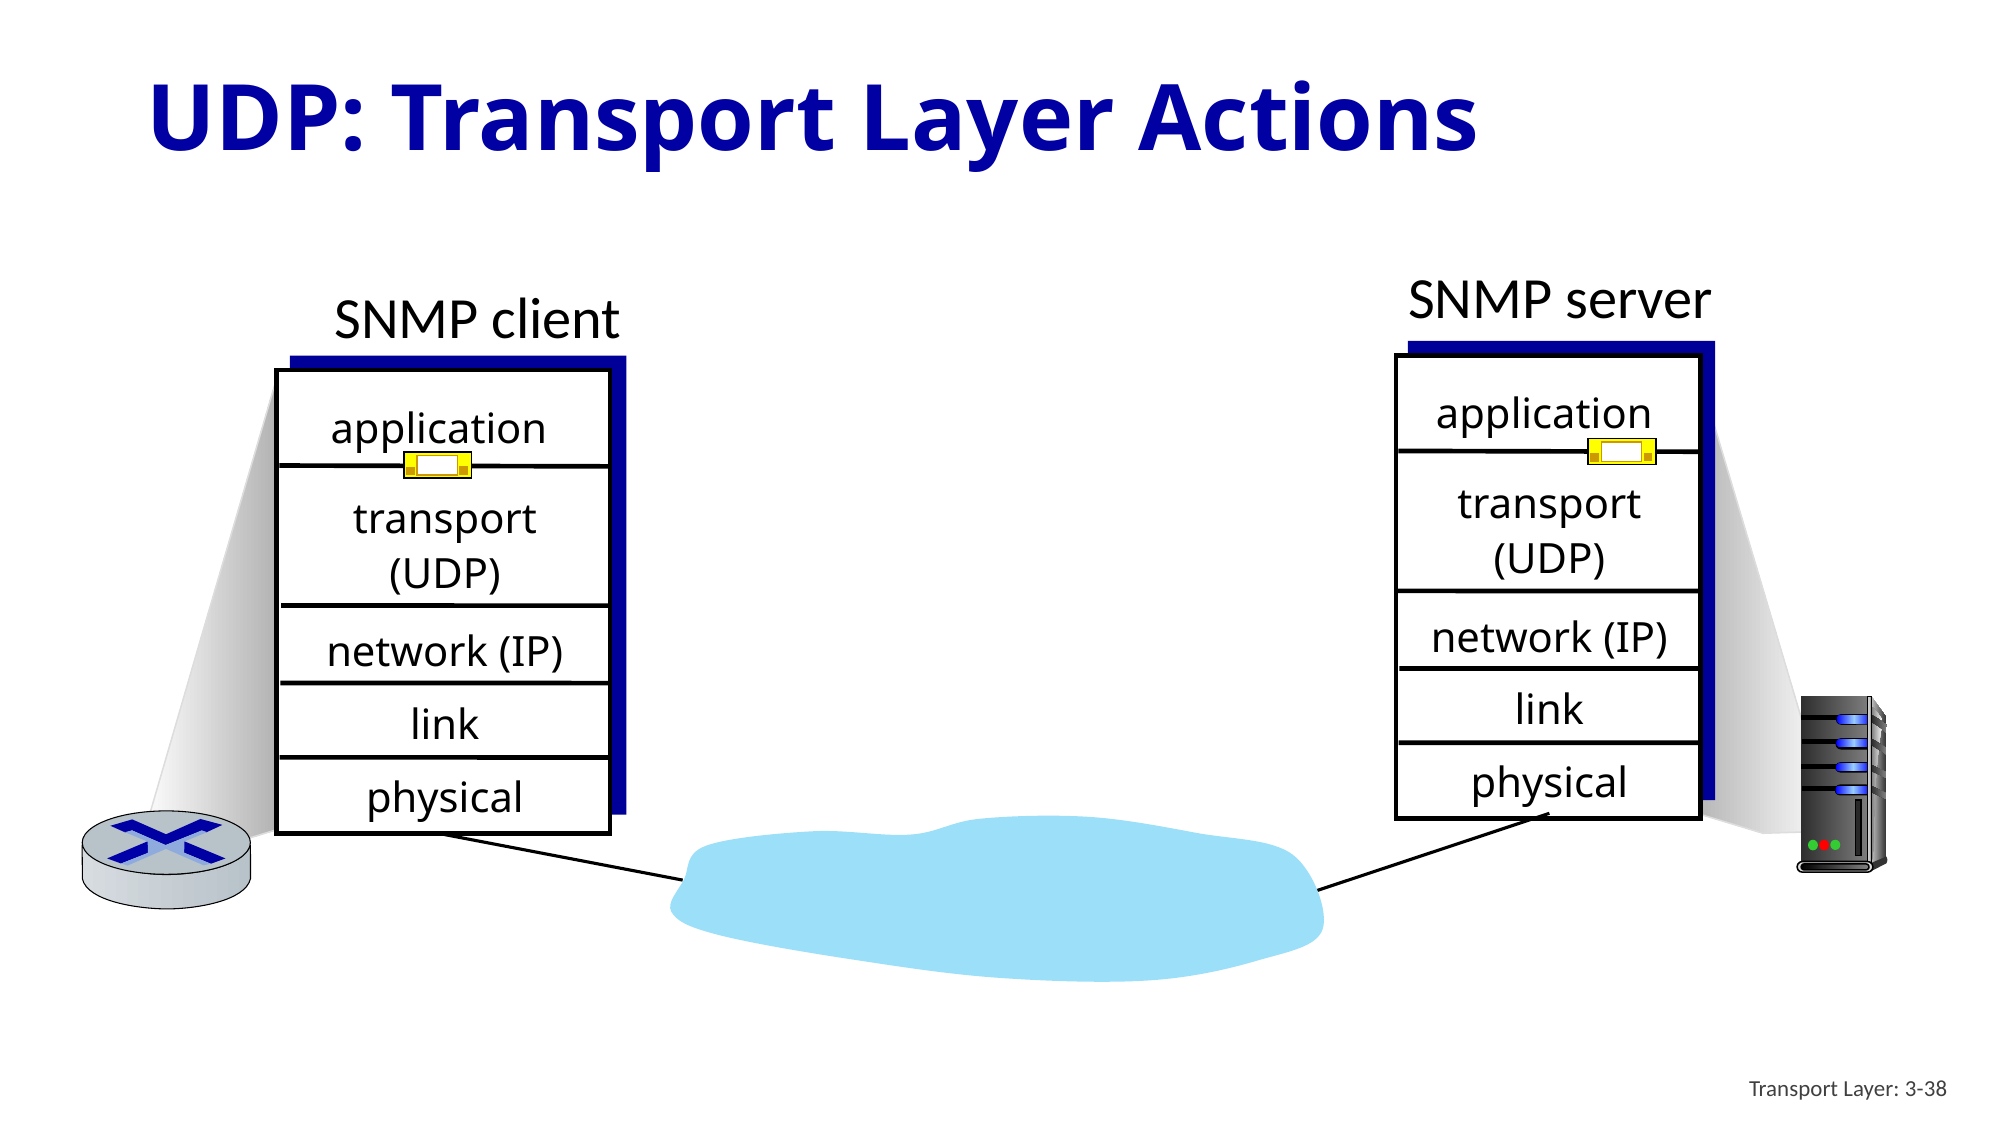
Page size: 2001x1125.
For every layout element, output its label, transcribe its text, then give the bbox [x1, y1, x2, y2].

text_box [1588, 438, 1656, 465]
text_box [1395, 340, 1716, 819]
title UDP: Transport Layer Actions [131, 47, 1952, 195]
text_box [670, 815, 1324, 982]
text_box SNMP client [319, 272, 637, 358]
text_box [1715, 430, 1797, 834]
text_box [422, 830, 683, 881]
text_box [276, 355, 627, 834]
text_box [1307, 815, 1550, 894]
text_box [403, 452, 472, 479]
text_box SNMP server [1393, 252, 1728, 338]
slide_number Transport Layer: 3-38 [1512, 1056, 1963, 1117]
text_box [150, 387, 274, 838]
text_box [82, 810, 251, 909]
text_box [1797, 696, 1888, 873]
